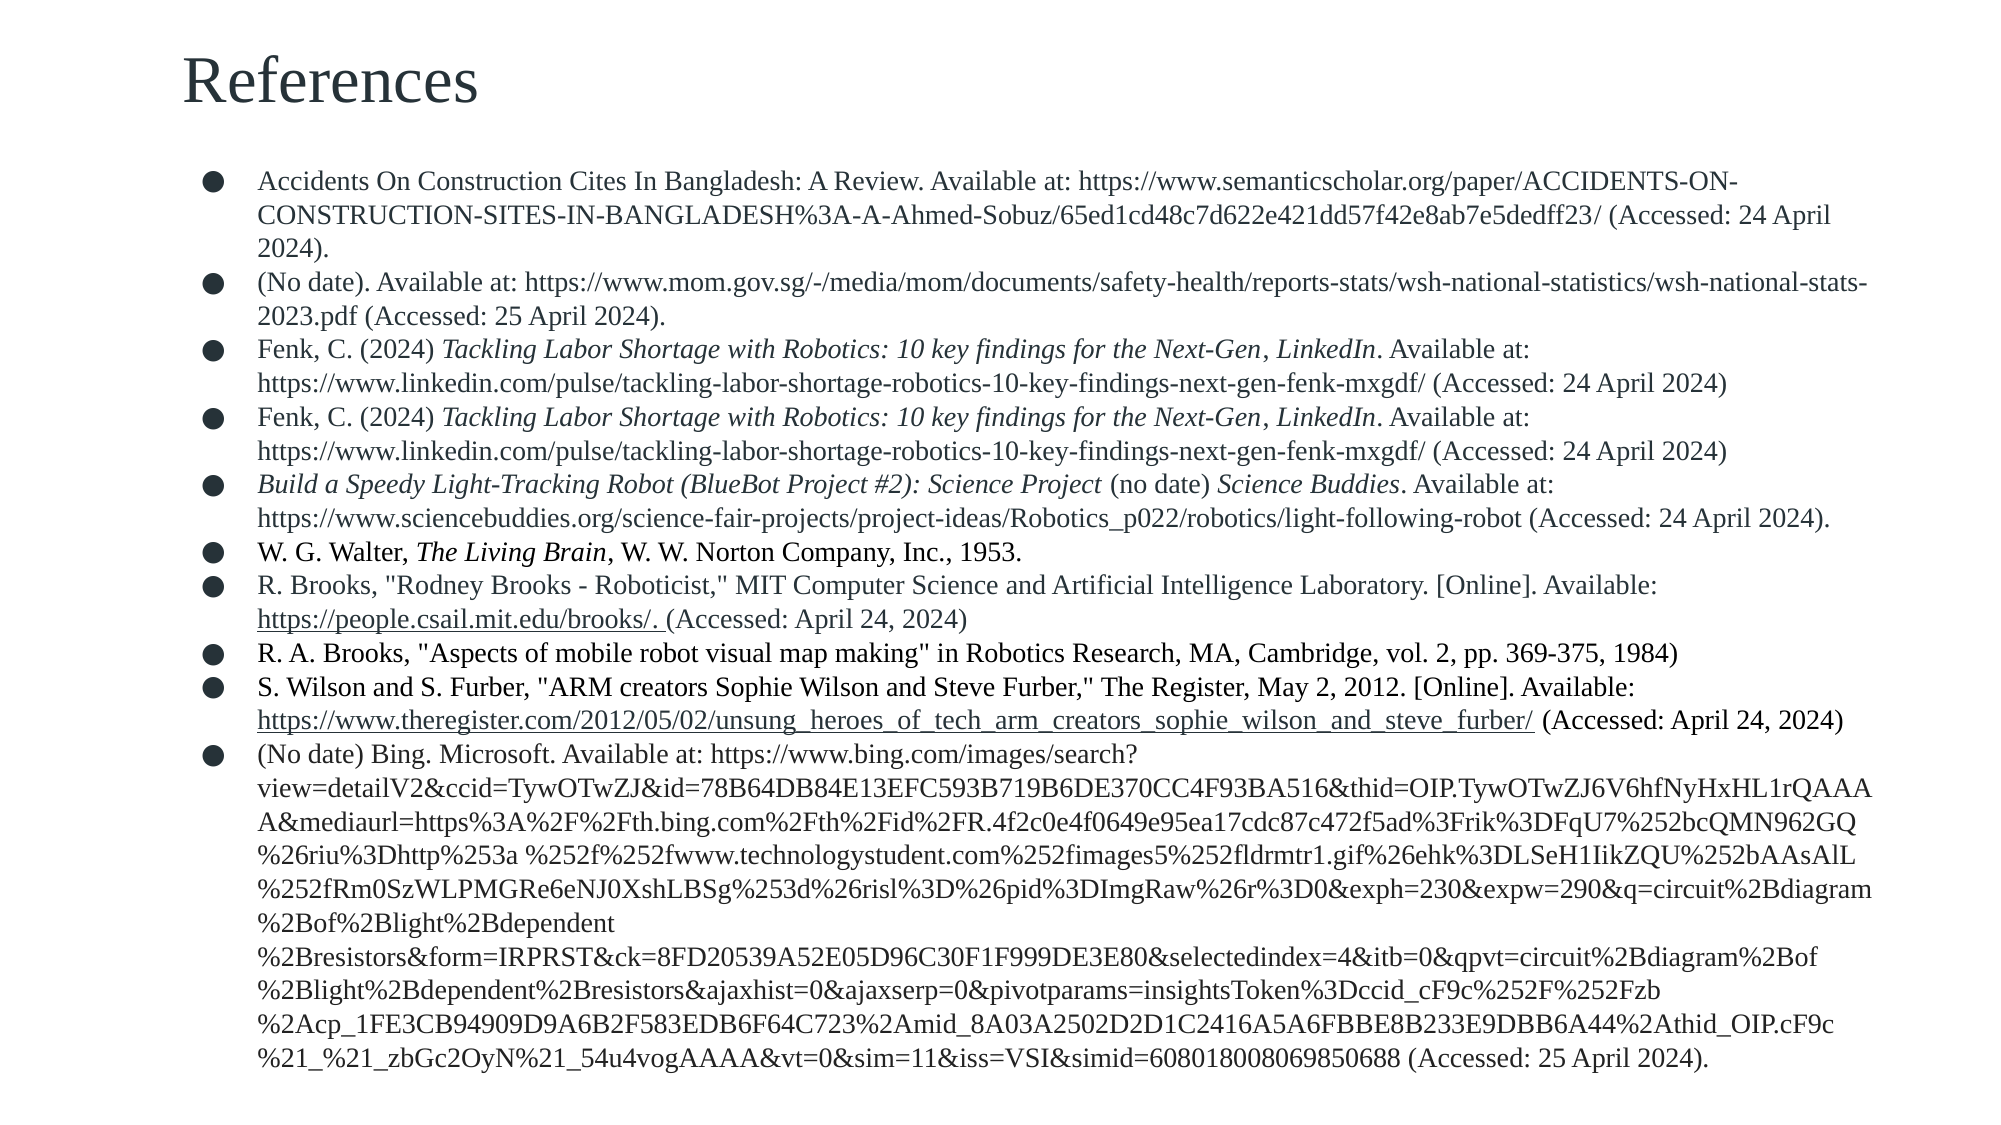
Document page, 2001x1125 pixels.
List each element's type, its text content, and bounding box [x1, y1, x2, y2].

title References [167, 20, 1853, 154]
list Accidents On Construction Cites In Bangladesh: A Review. Available at: https://www.semanticscholar.org/paper/ACCIDENTS-ON-CONSTRUCTION-SITES-IN-BANGLADESH%3A-A-Ahmed-Sobuz/65ed1cd48c7d622e421dd57f42e8ab7e5dedff23/ (Accessed: 24 April 2024). (No date). Available at: https://www.mom.gov.sg/-/media/mom/documents/safety-health/reports-stats/wsh-national-statistics/wsh-national-stats-2023.pdf (Accessed: 25 April 2024). Fenk, C. (2024) Tackling Labor Shortage with Robotics: 10 key findings for the Next-Gen, LinkedIn. Available at: https://www.linkedin.com/pulse/tackling-labor-shortage-robotics-10-key-findings-next-gen-fenk-mxgdf/ (Accessed: 24 April 2024) Fenk, C. (2024) Tackling Labor Shortage with Robotics: 10 key findings for the Next-Gen, LinkedIn. Available at: https://www.linkedin.com/pulse/tackling-labor-shortage-robotics-10-key-findings-next-gen-fenk-mxgdf/ (Accessed: 24 April 2024) Build a Speedy Light-Tracking Robot (BlueBot Project #2): Science Project (no date) Science Buddies. Available at: https://www.sciencebuddies.org/science-fair-projects/project-ideas/Robotics_p022/robotics/light-following-robot (Accessed: 24 April 2024). W. G. Walter, The Living Brain, W. W. Norton Company, Inc., 1953. R. Brooks, "Rodney Brooks - Roboticist," MIT Computer Science and Artificial Intelligence Laboratory. [Online]. Available: https://people.csail.mit.edu/brooks/. (Accessed: April 24, 2024) R. A. Brooks, "Aspects of mobile robot visual map making" in Robotics Research, MA, Cambridge, vol. 2, pp. 369-375, 1984) S. Wilson and S. Furber, "ARM creators Sophie Wilson and Steve Furber," The Register, May 2, 2012. [Online]. Available: https://www.theregister.com/2012/05/02/unsung_heroes_of_tech_arm_creators_sophie_wilson_and_steve_furber/ (Accessed: April 24, 2024) (No date) Bing. Microsoft. Available at: https://www.bing.com/images/search?view=detailV2&ccid=TywOTwZJ&id=78B64DB84E13EFC593B719B6DE370CC4F93BA516&thid=OIP.TywOTwZJ6V6hfNyHxHL1rQAAAA&mediaurl=https%3A%2F%2Fth.bing.com%2Fth%2Fid%2FR.4f2c0e4f0649e95ea17cdc87c472f5ad%3Frik%3DFqU7%252bcQMN962GQ%26riu%3Dhttp%253a %252f%252fwww.technologystudent.com%252fimages5%252fldrmtr1.gif%26ehk%3DLSeH1IikZQU%252bAAsAlL%252fRm0SzWLPMGRe6eNJ0XshLBSg%253d%26risl%3D%26pid%3DImgRaw%26r%3D0&exph=230&expw=290&q=circuit%2Bdiagram%2Bof%2Blight%2Bdependent%2Bresistors&form=IRPRST&ck=8FD20539A52E05D96C30F1F999DE3E80&selectedindex=4&itb=0&qpvt=circuit%2Bdiagram%2Bof%2Blight%2Bdependent%2Bresistors&ajaxhist=0&ajaxserp=0&pivotparams=insightsToken%3Dccid_cF9c%252F%252Fzb%2Acp_1FE3CB94909D9A6B2F583EDB6F64C723%2Amid_8A03A2502D2D1C2416A5A6FBBE8B233E9DBB6A44%2Athid_OIP.cF9c%21_%21_zbGc2OyN%21_54u4vogAAAA&vt=0&sim=11&iss=VSI&simid=608018008069850688 (Accessed: 25 April 2024). [167, 154, 1910, 1069]
